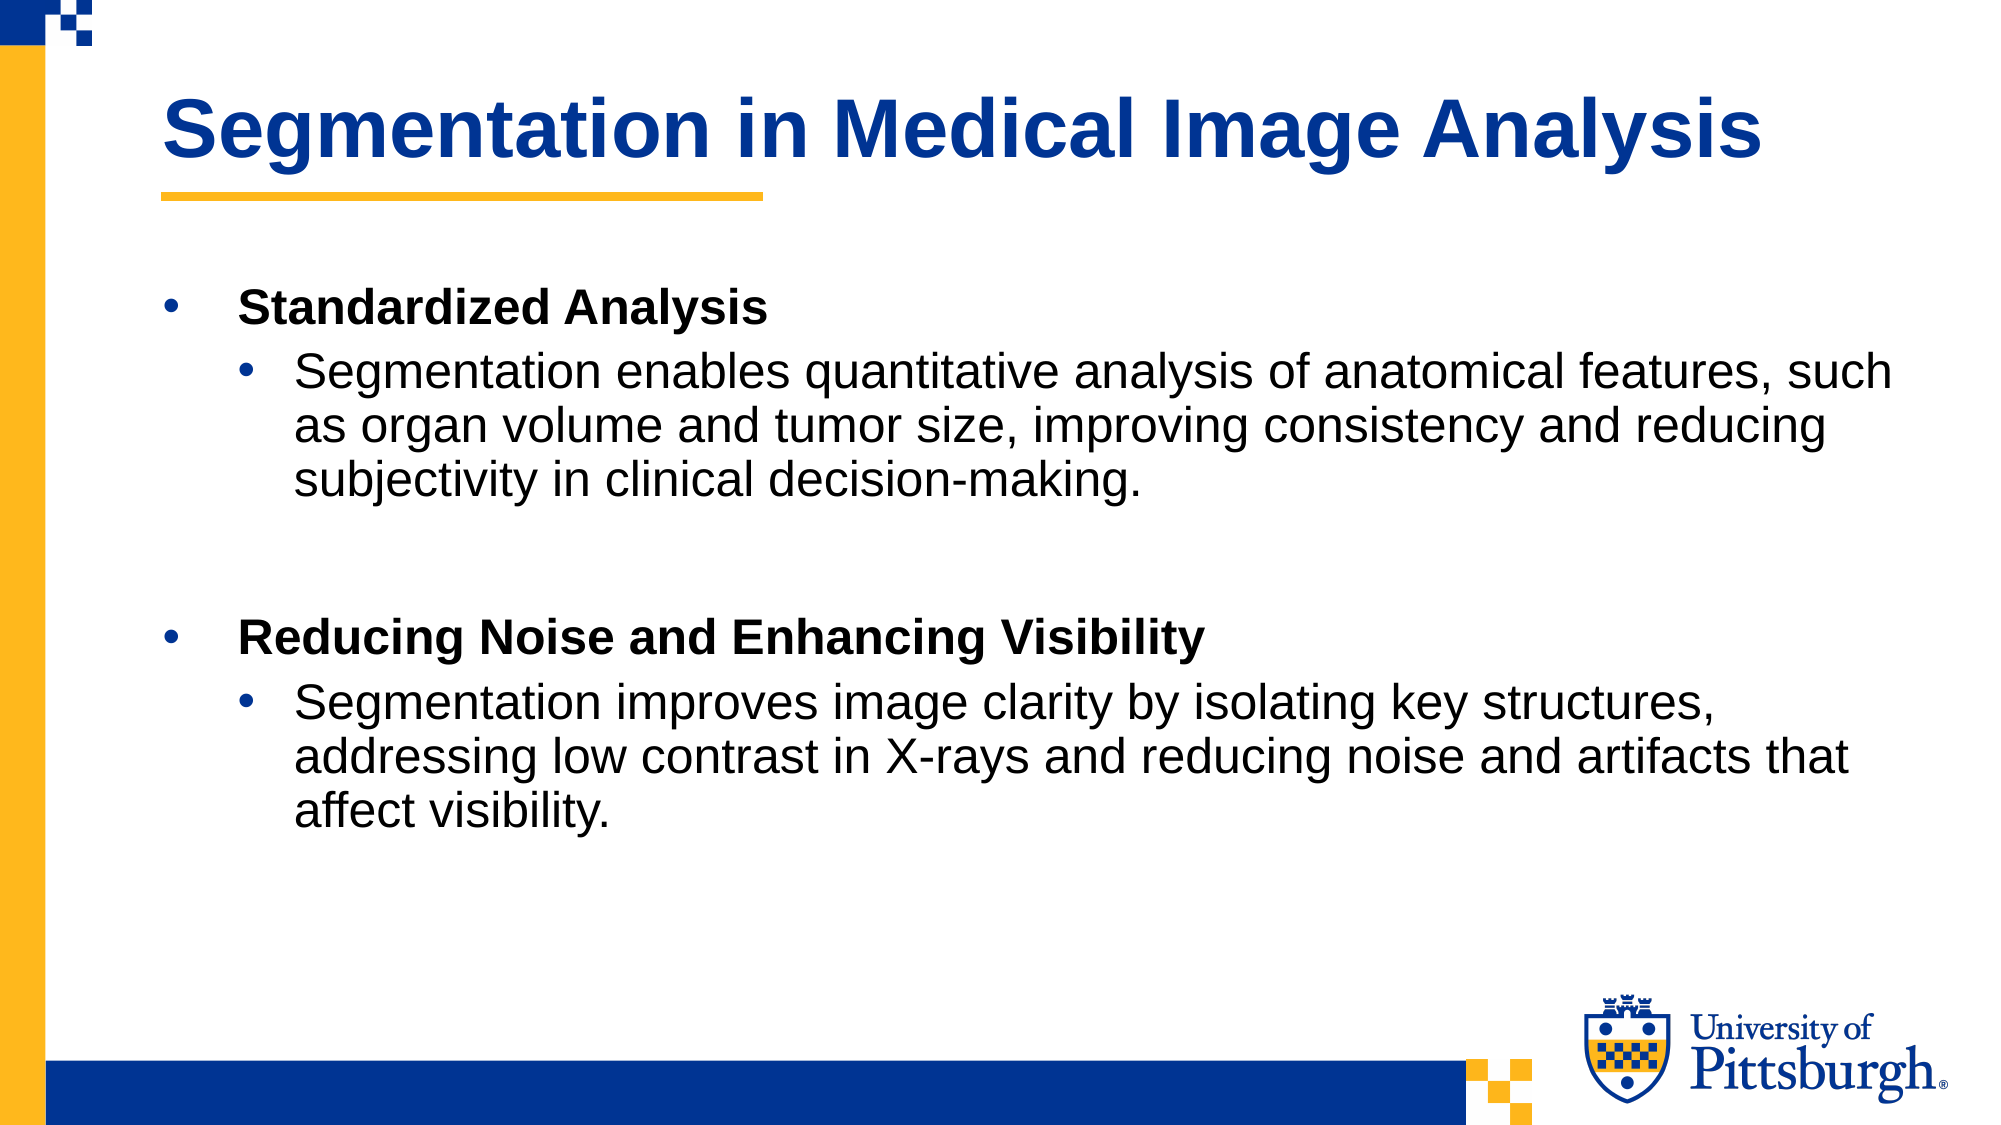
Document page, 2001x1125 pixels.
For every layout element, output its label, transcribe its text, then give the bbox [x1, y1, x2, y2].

picture [1577, 991, 1955, 1109]
list Standardized Analysis Segmentation enables quantitative analysis of anatomical features, such as organ volume and tumor size, improving consistency and reducing subjectivity in clinical decision-making. Reducing Noise and Enhancing Visibility Segmentation improves image clarity by isolating key structures, addressing low contrast in X-rays and reducing noise and artifacts that affect visibility. [162, 273, 1928, 980]
picture [46, 0, 92, 46]
list Segmentation in Medical Image Analysis [162, 78, 1928, 196]
picture [1466, 1059, 1532, 1125]
